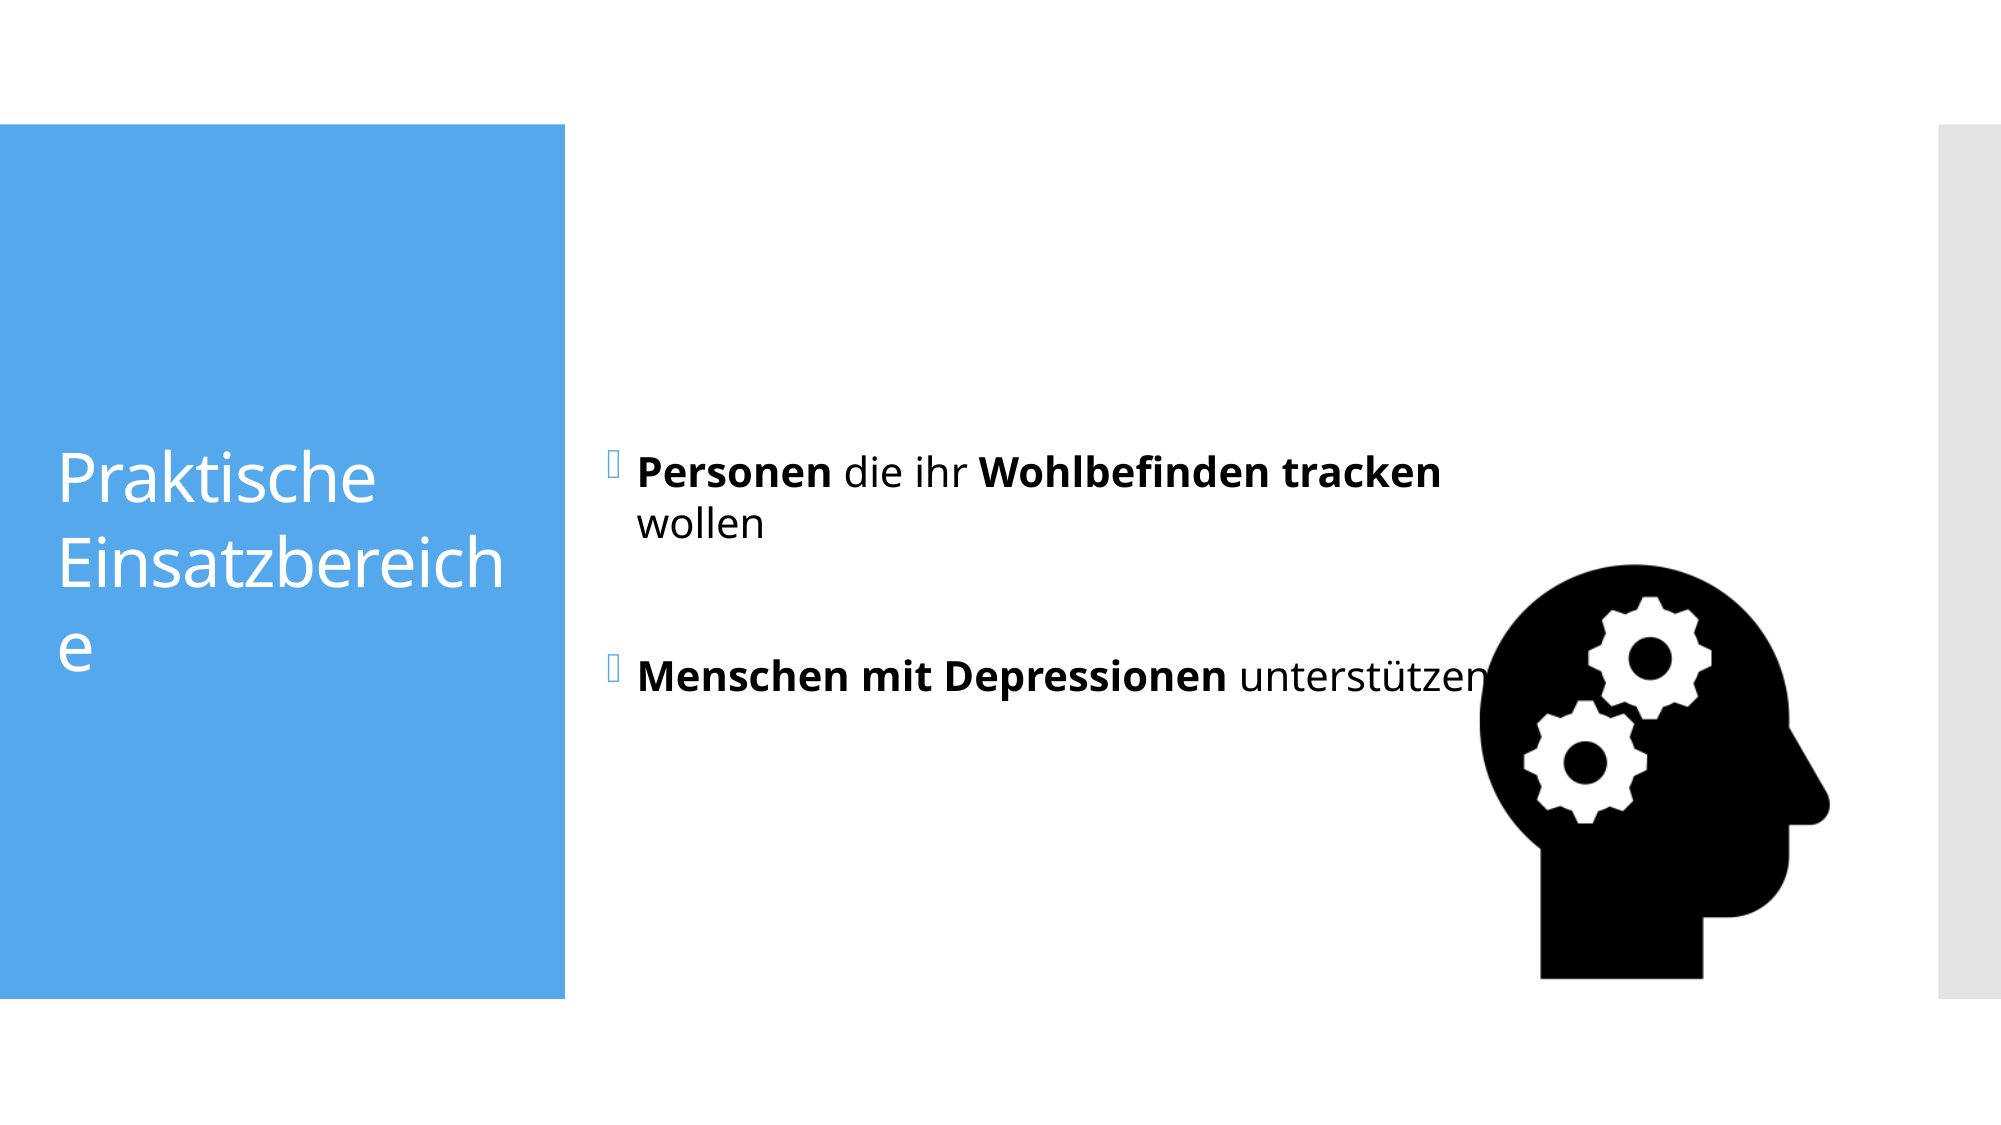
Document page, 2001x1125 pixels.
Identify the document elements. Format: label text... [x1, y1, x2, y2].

picture [1408, 535, 1902, 1030]
list Personen die ihr Wohlbefinden tracken wollen Menschen mit Depressionen unterstützen [591, 208, 1507, 940]
title Praktische Einsatzbereiche [41, 184, 525, 940]
